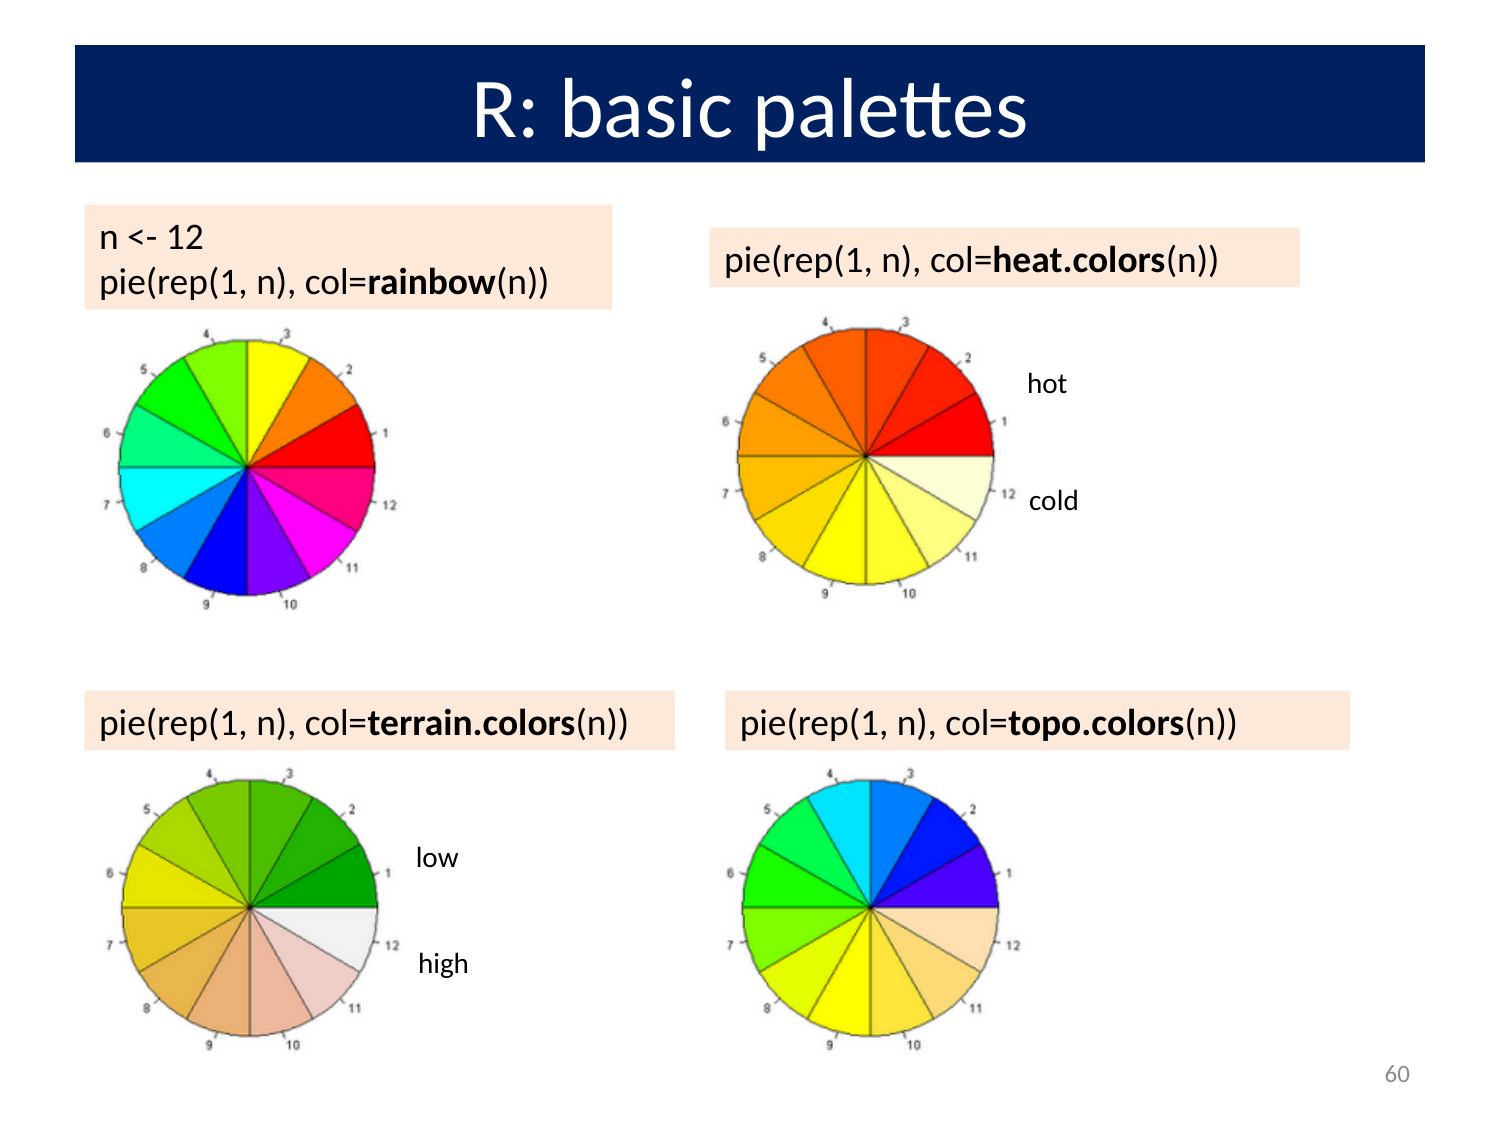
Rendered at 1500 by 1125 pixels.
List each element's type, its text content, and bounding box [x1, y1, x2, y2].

title R: basic palettes [75, 45, 1425, 163]
picture [709, 749, 1029, 1063]
picture [87, 314, 407, 628]
slide_number 60 [1074, 1042, 1425, 1103]
text_box n <- 12 pie(rep(1, n), col=rainbow(n)) [84, 204, 613, 310]
picture [709, 299, 1029, 613]
text_box high [412, 937, 500, 988]
text_box pie(rep(1, n), col=heat.colors(n)) [709, 227, 1300, 288]
text_box hot [1032, 357, 1110, 407]
text_box cold [1032, 474, 1111, 524]
picture [87, 749, 408, 1063]
text_box pie(rep(1, n), col=topo.colors(n)) [725, 690, 1350, 751]
text_box pie(rep(1, n), col=terrain.colors(n)) [84, 690, 675, 751]
text_box low [412, 831, 482, 881]
